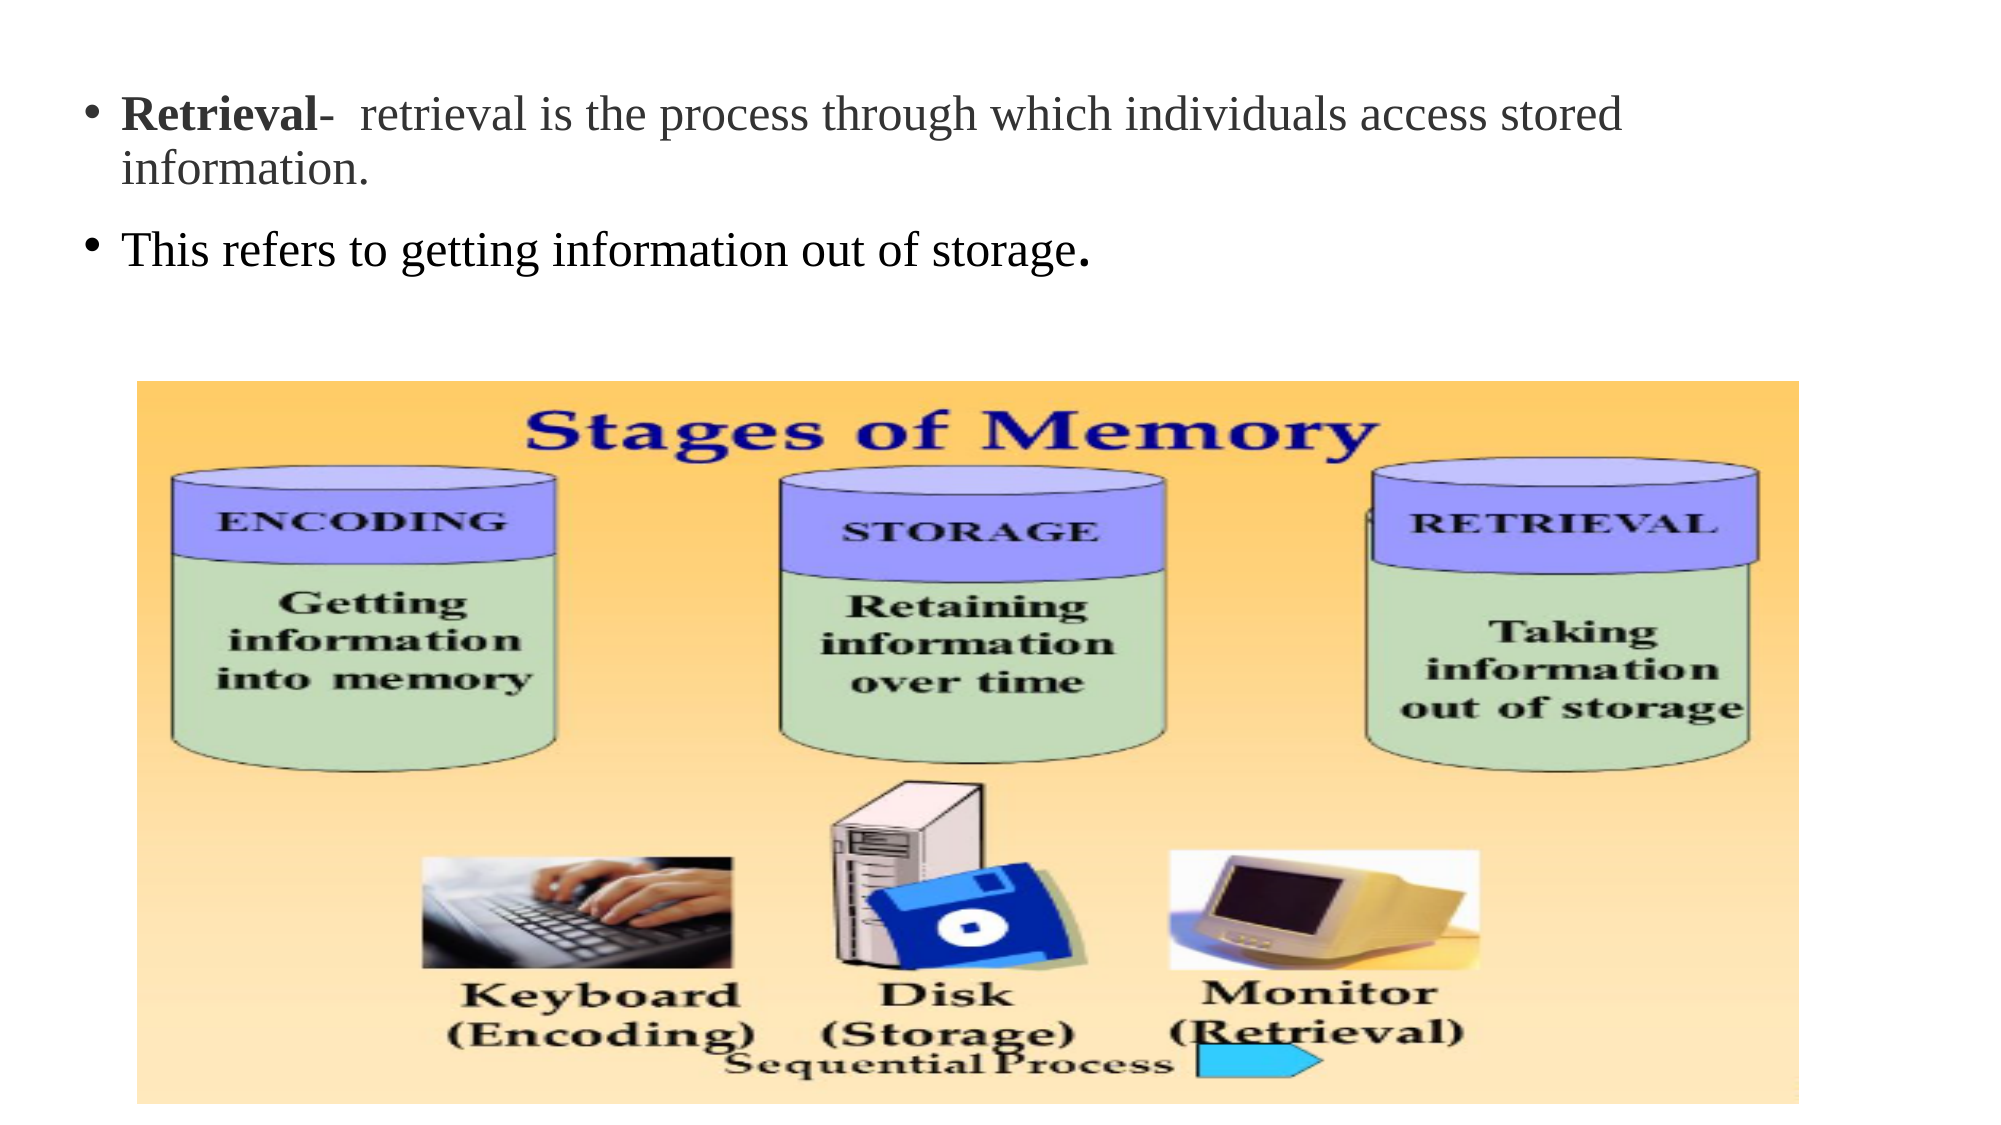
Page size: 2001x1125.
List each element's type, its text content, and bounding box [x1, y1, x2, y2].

picture [137, 381, 1799, 1104]
list Retrieval- retrieval is the process through which individuals access stored information. This refers to getting information out of storage. [68, 79, 1863, 1014]
